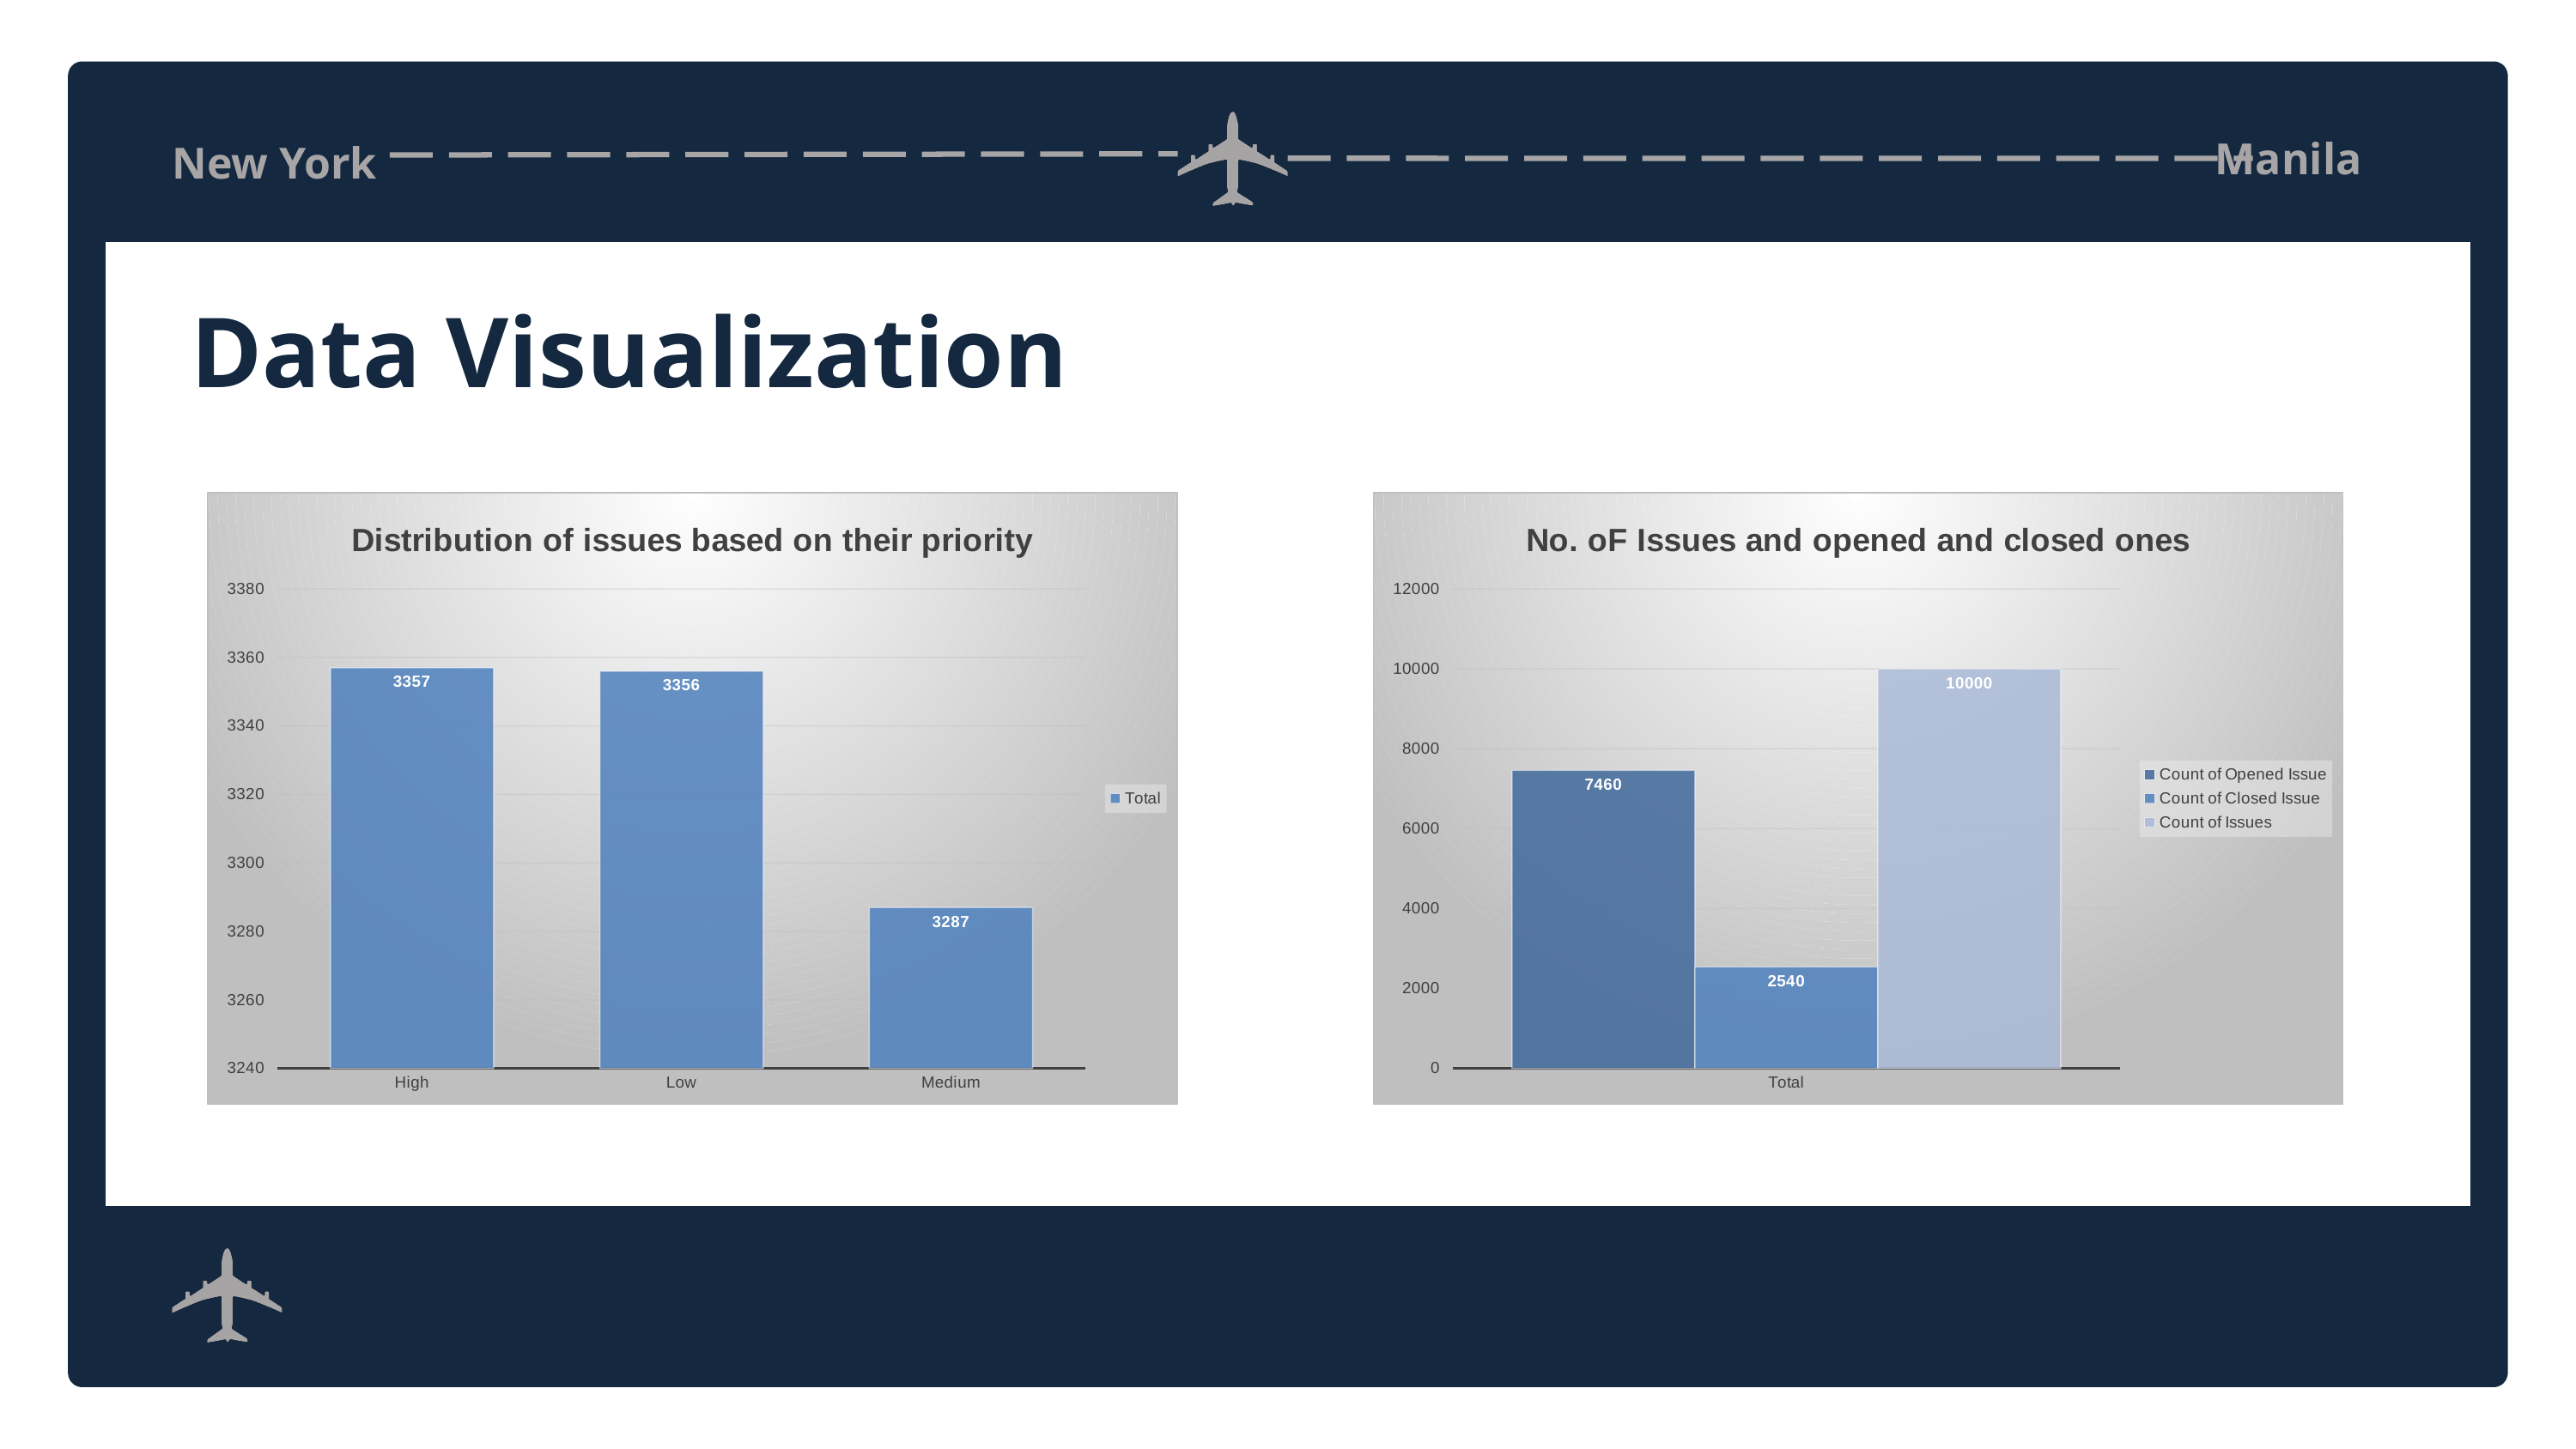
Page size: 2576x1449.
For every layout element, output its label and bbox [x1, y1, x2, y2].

text_box [76, 69, 2500, 1379]
chart [1372, 492, 2344, 1106]
text_box [105, 241, 2471, 1207]
chart [206, 492, 1178, 1106]
